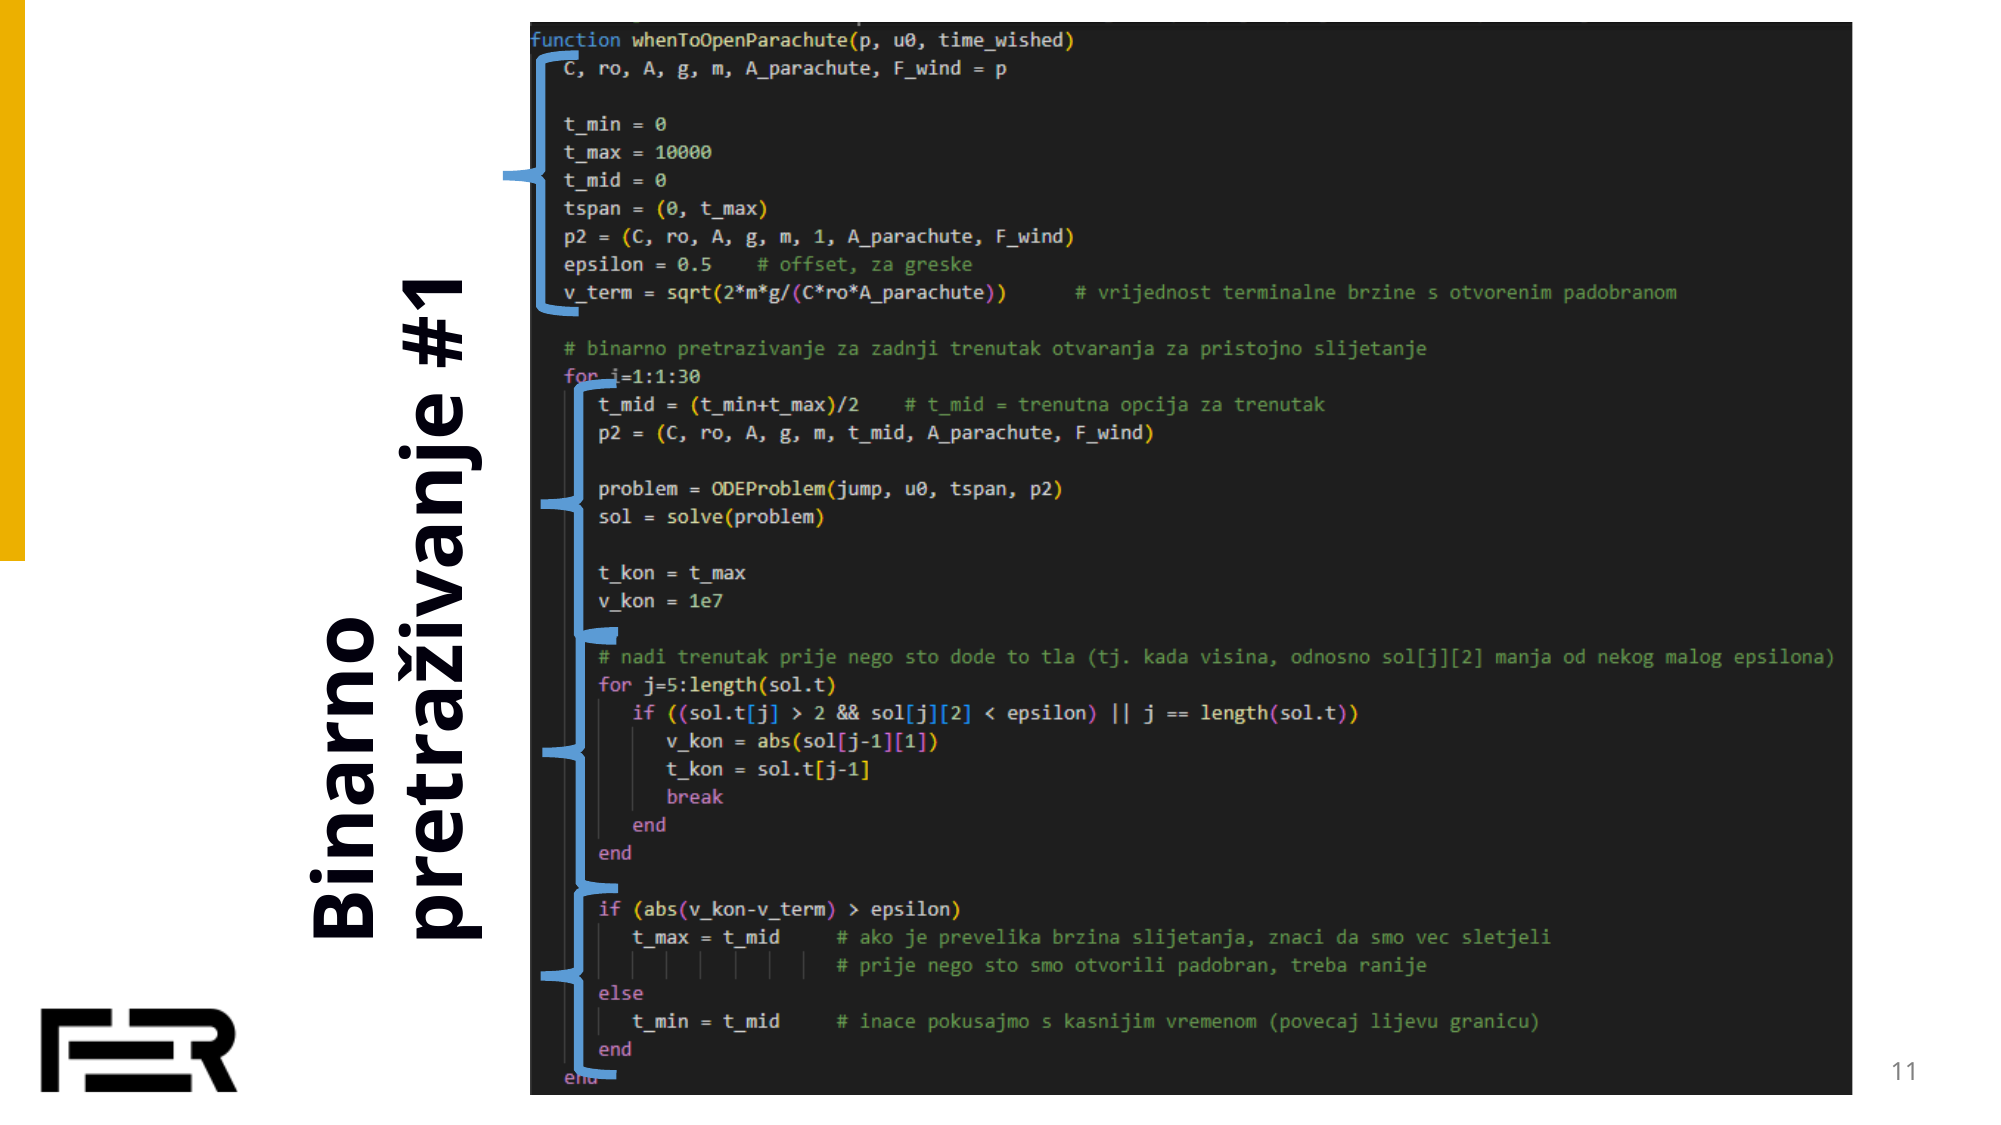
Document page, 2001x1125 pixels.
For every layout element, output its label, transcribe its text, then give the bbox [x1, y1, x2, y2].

picture [529, 22, 1853, 1095]
subtitle Binarno pretraživanje #1 [293, 63, 529, 961]
text_box [502, 172, 529, 180]
slide_number 11 [1484, 1042, 1935, 1103]
picture [39, 1007, 249, 1102]
